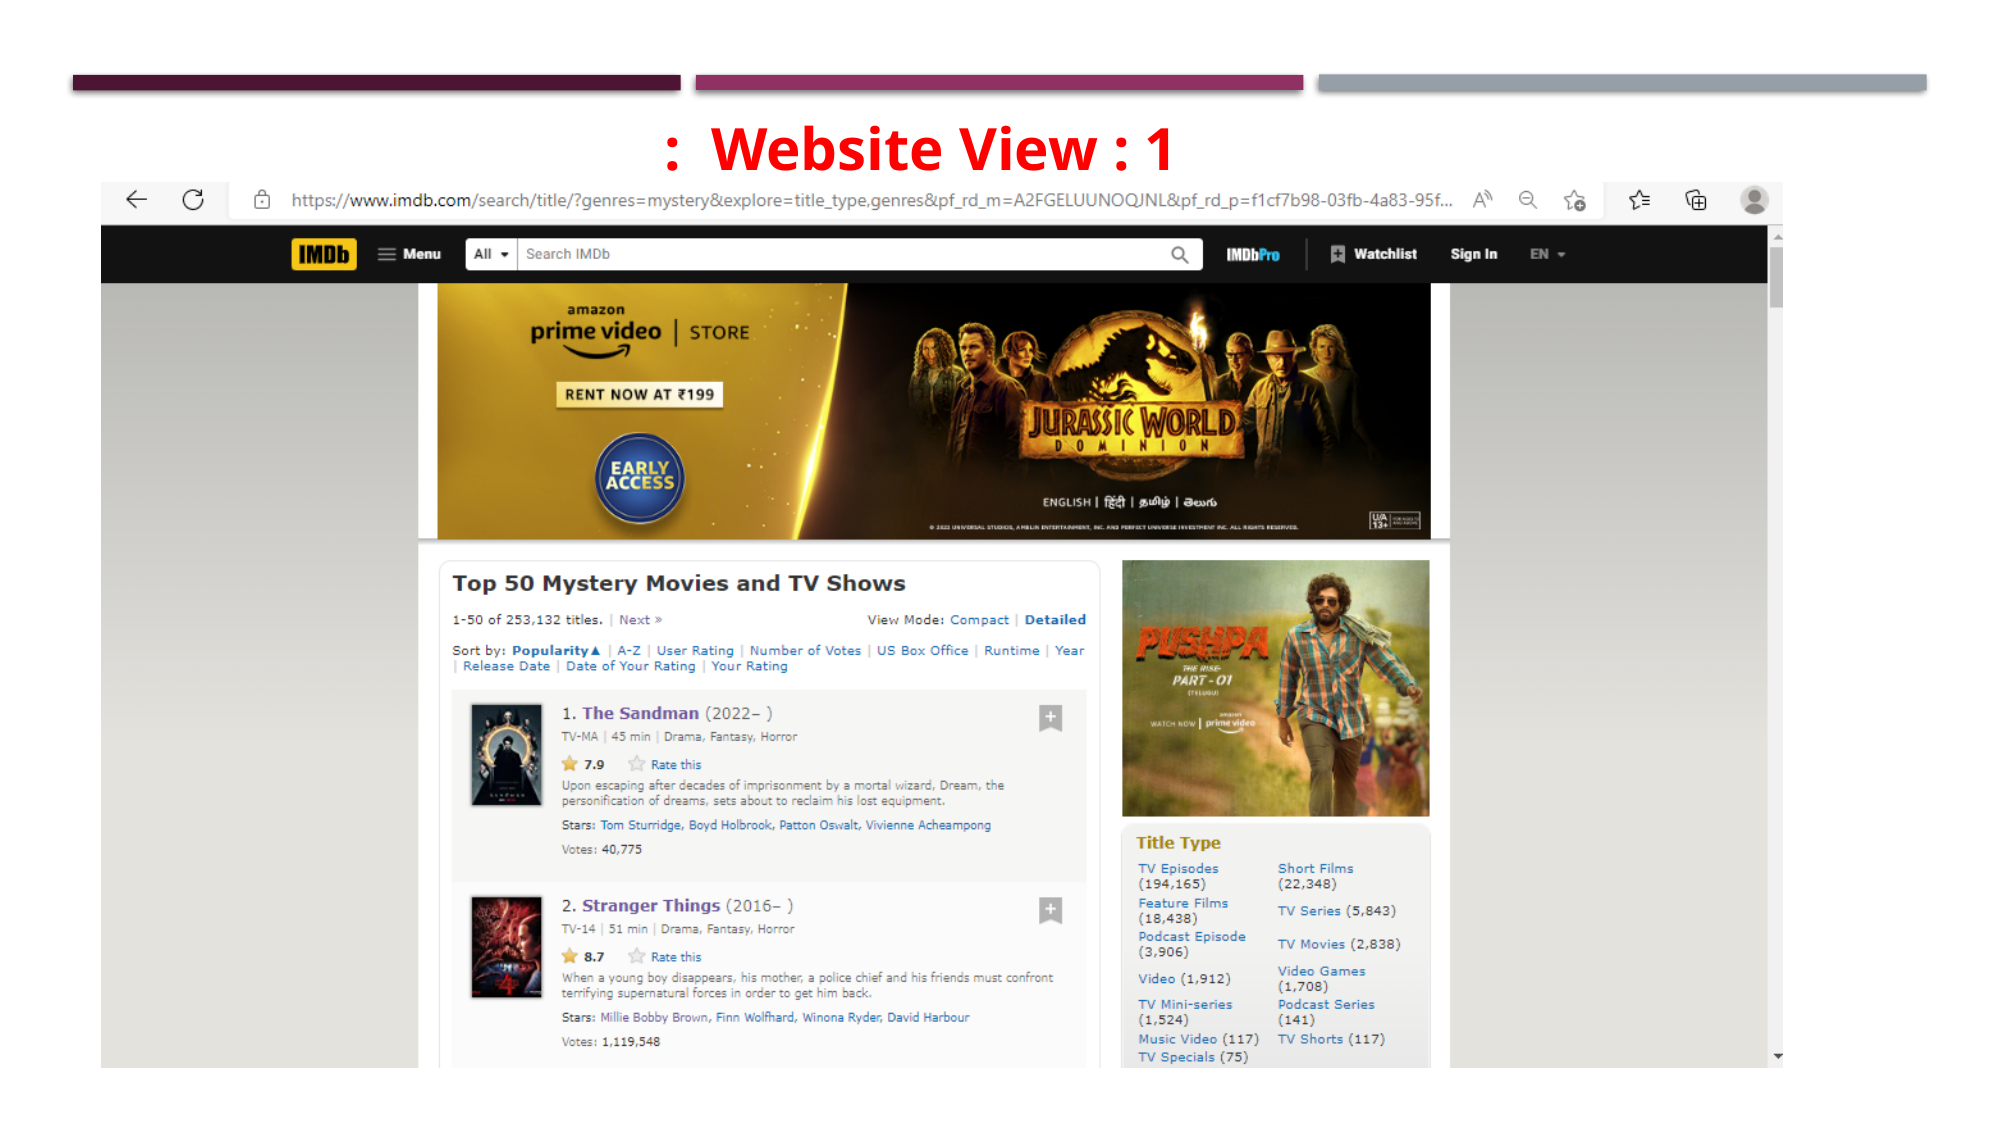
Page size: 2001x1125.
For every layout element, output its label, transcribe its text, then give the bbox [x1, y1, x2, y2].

text_box : Website View : 1 [634, 104, 1644, 181]
picture [100, 182, 1784, 1068]
